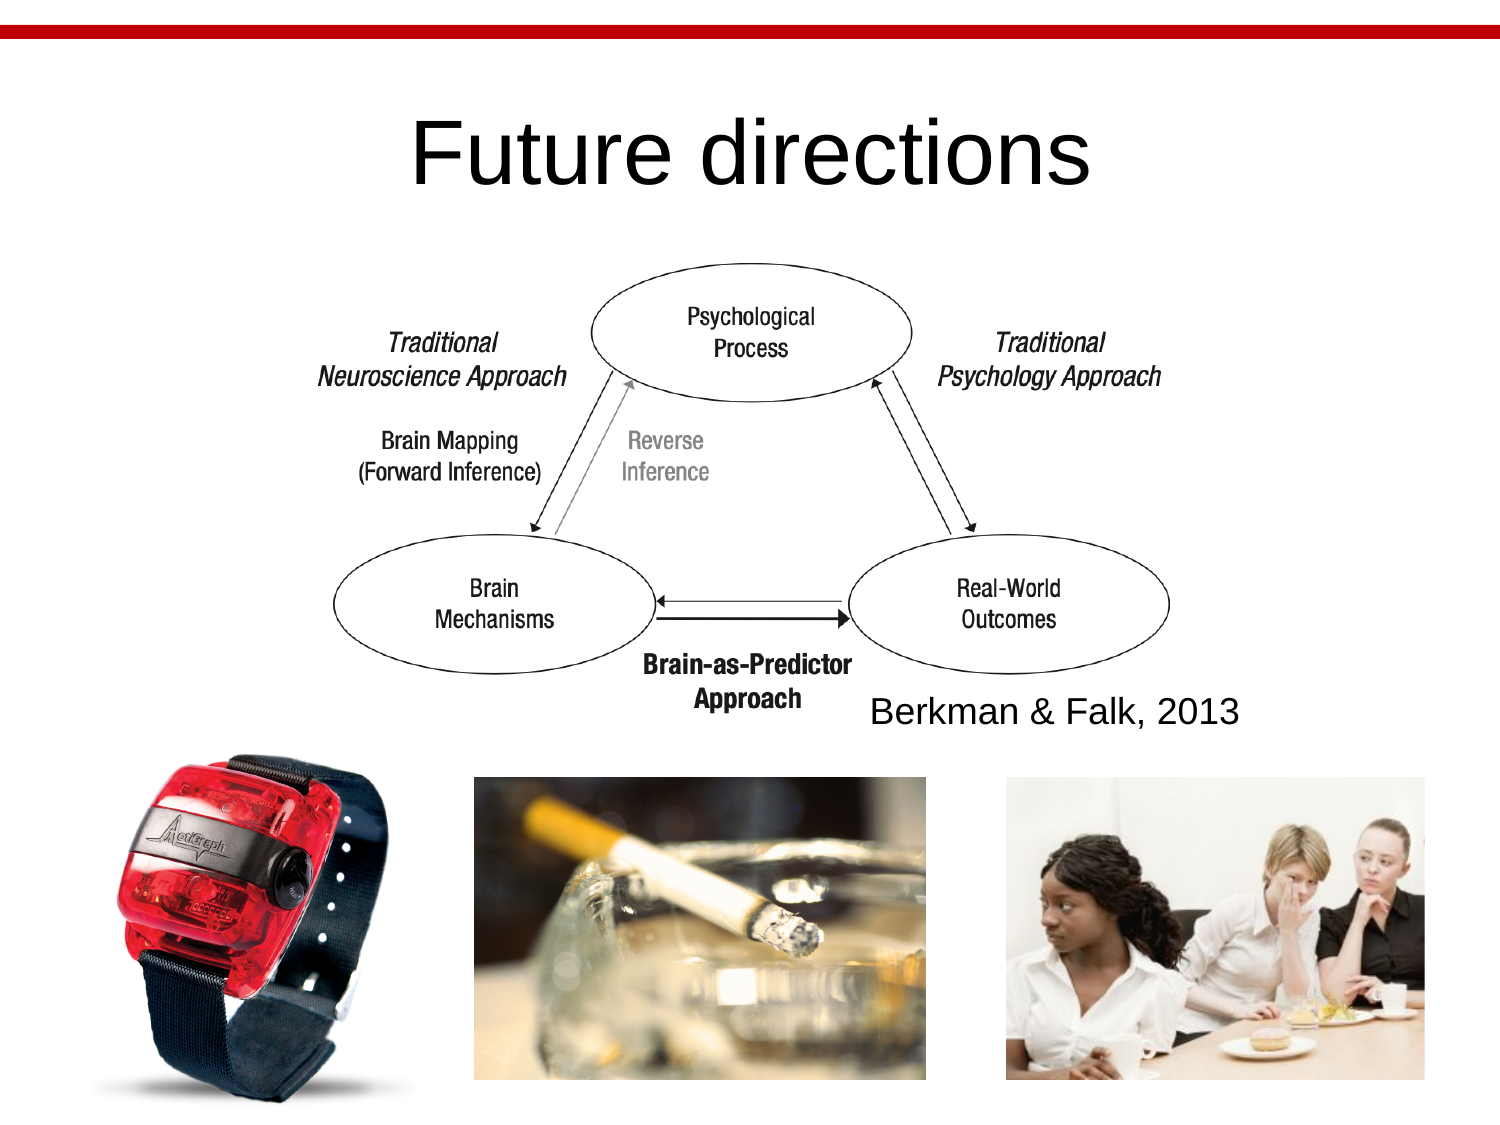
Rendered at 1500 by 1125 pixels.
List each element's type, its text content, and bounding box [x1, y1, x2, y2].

text_box Future directions [104, 38, 1399, 257]
picture [1005, 777, 1425, 1080]
text_box [0, 23, 1500, 41]
text_box Berkman & Falk, 2013 [638, 679, 1255, 783]
picture [300, 240, 1200, 735]
picture [74, 750, 431, 1107]
picture [473, 777, 927, 1080]
